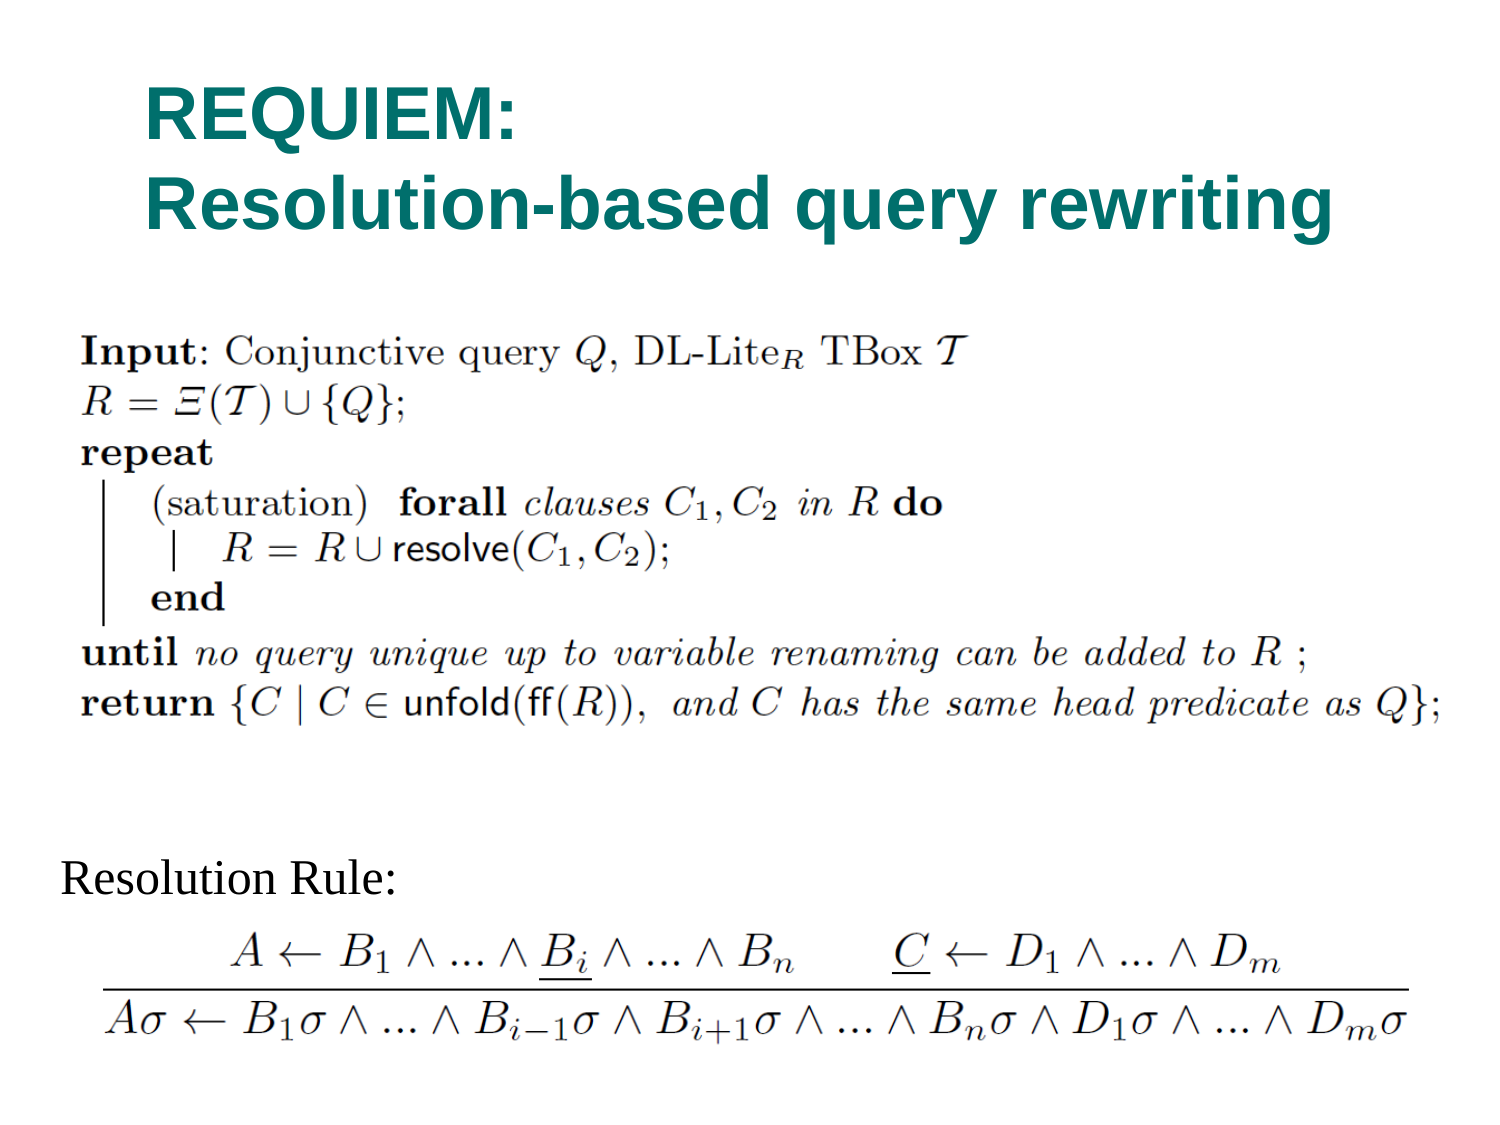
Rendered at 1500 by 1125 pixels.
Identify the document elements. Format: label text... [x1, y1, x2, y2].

text_box Resolution Rule: [45, 837, 413, 913]
picture [49, 312, 1468, 738]
title REQUIEM: Resolution-based query rewriting [129, 58, 1406, 251]
picture [74, 912, 1437, 1061]
